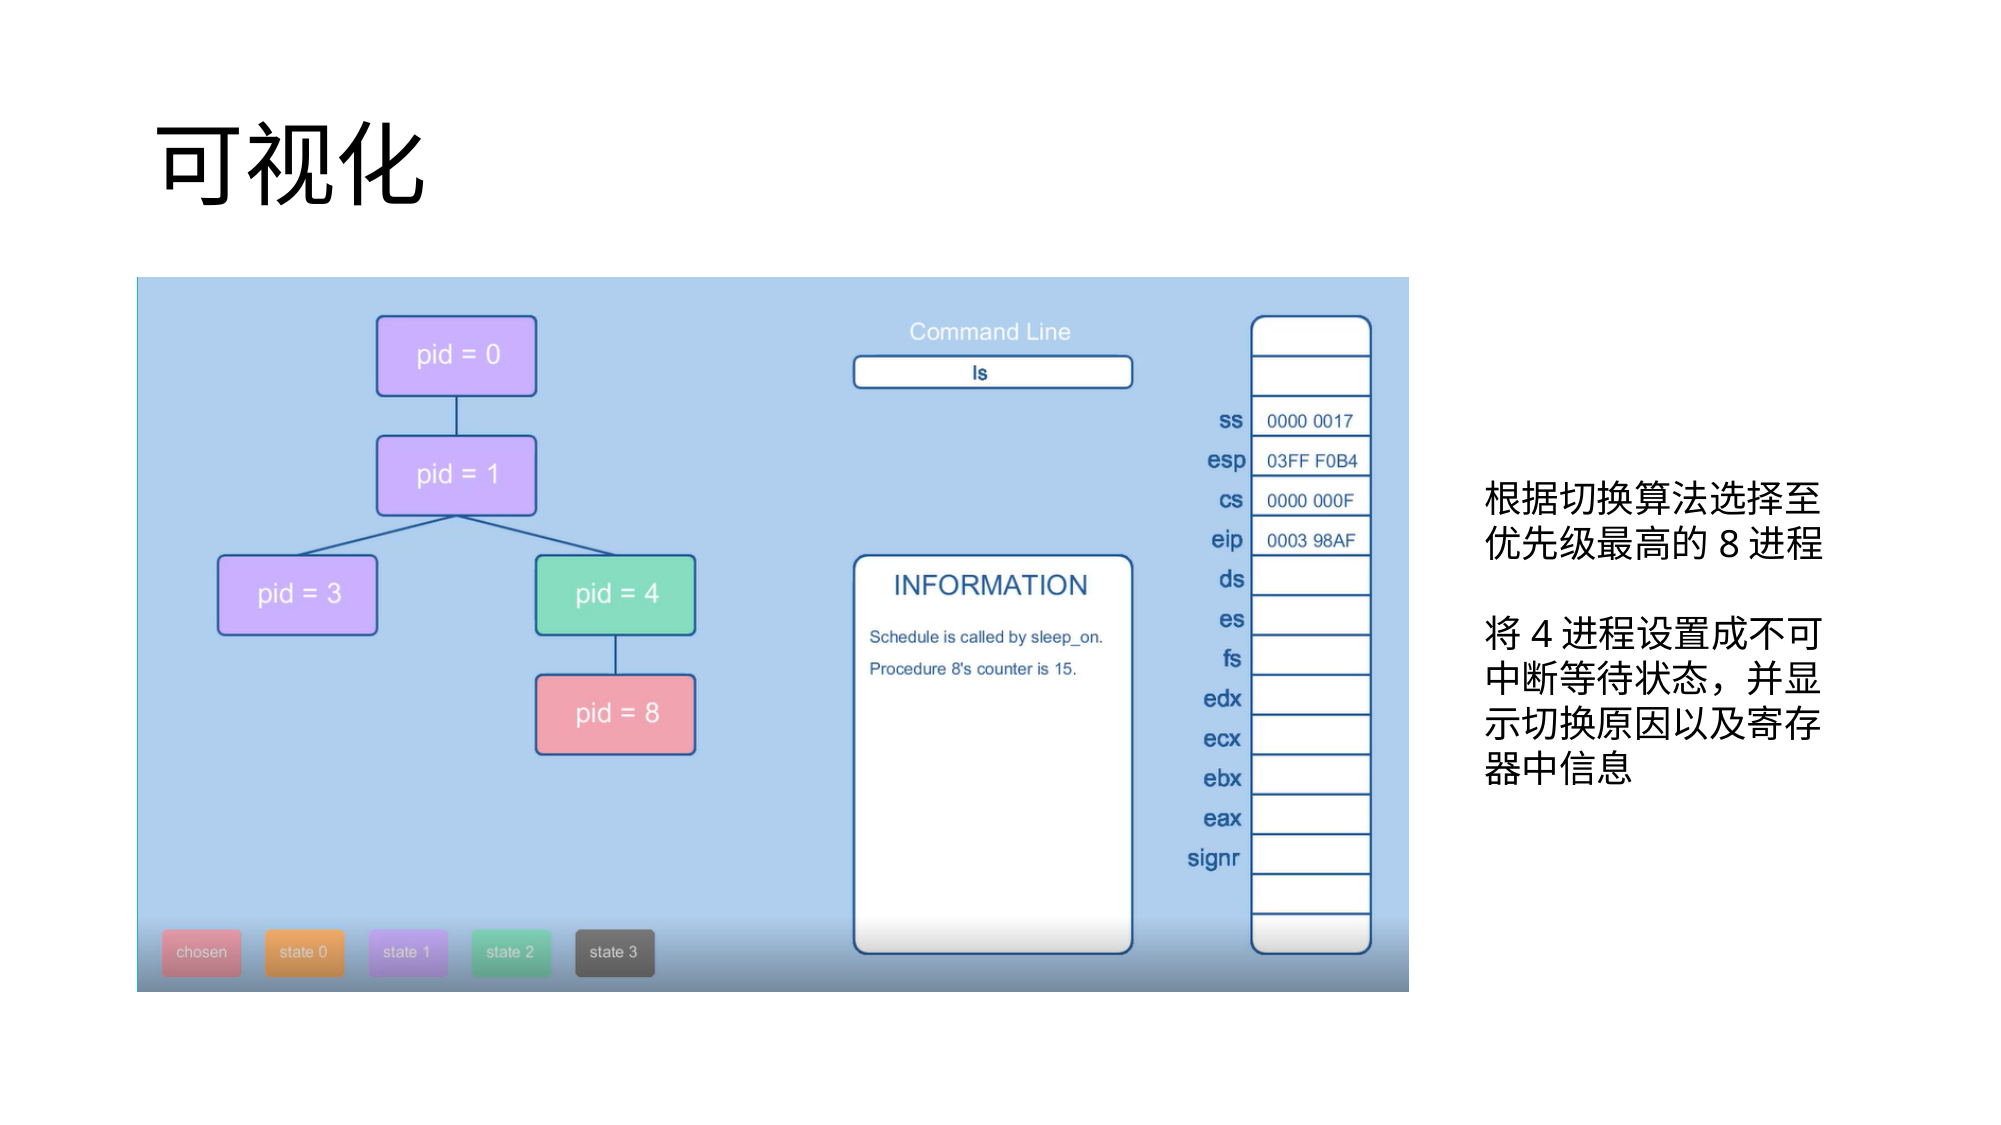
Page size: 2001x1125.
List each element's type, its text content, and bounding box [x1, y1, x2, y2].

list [137, 277, 1409, 992]
title 可视化 [137, 59, 1863, 278]
text_box 根据切换算法选择至优先级最高的8进程 将4进程设置成不可中断等待状态，并显示切换原因以及寄存器中信息 [1469, 467, 1863, 798]
